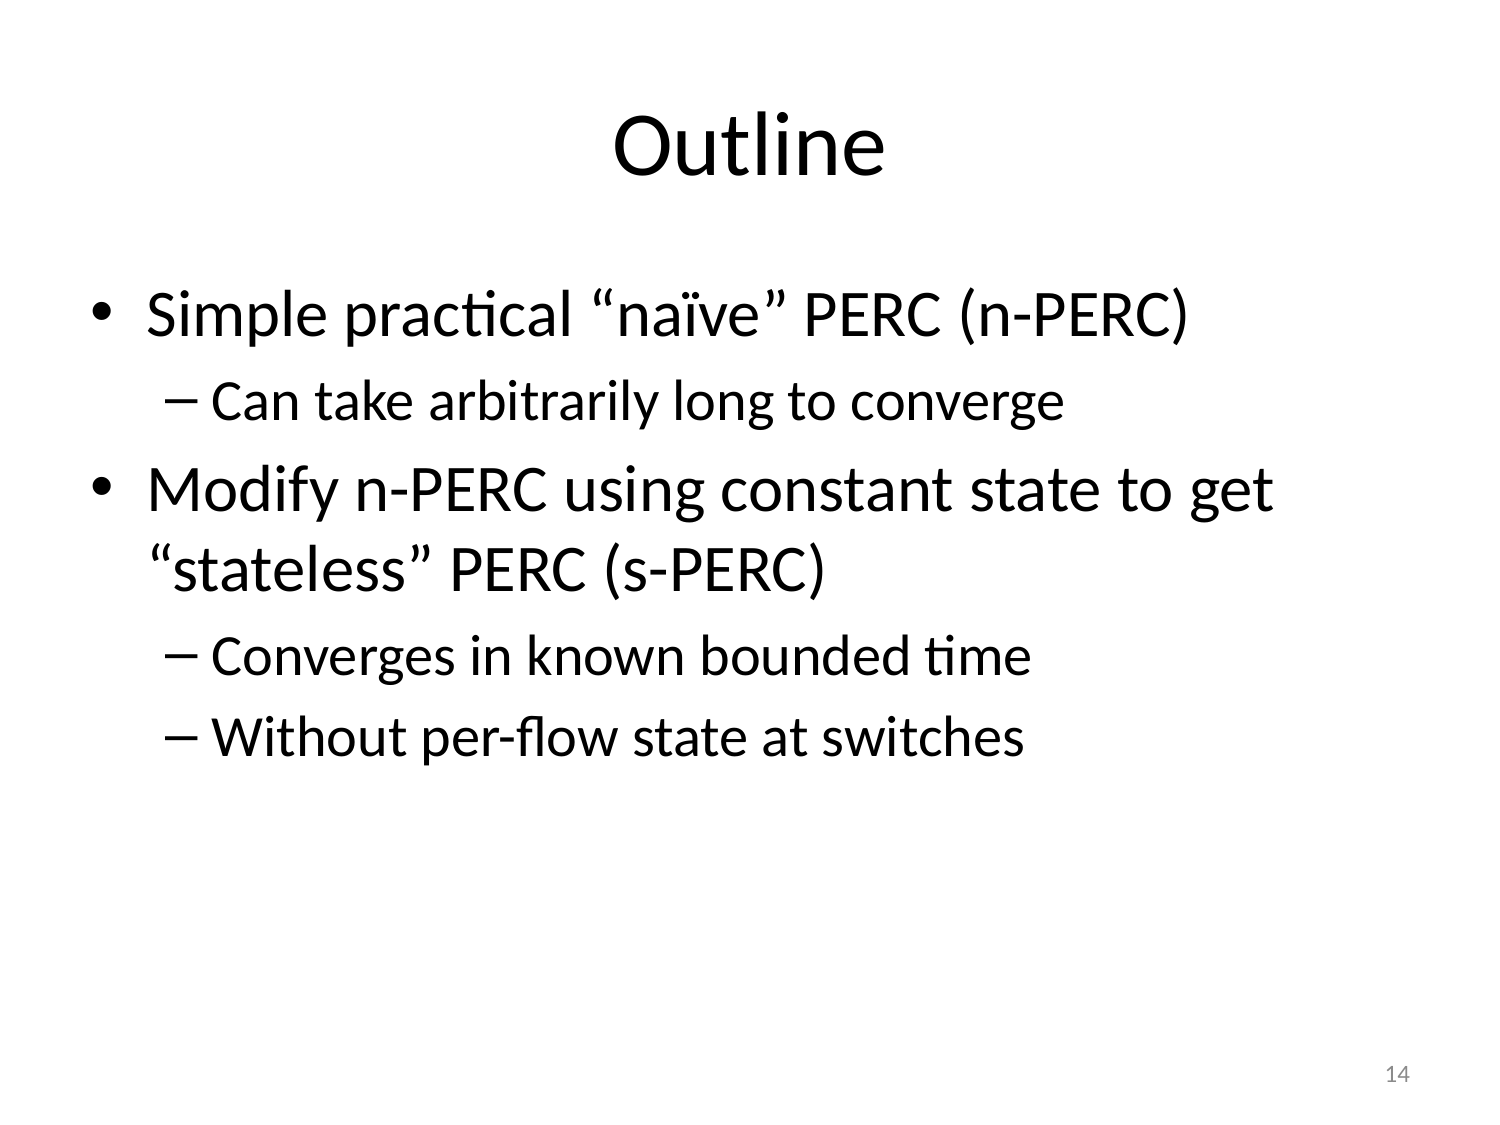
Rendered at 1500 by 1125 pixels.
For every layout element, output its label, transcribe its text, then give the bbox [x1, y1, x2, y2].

list Simple practical “naïve” PERC (n-PERC) Can take arbitrarily long to converge Modify n-PERC using constant state to get “stateless” PERC (s-PERC) Converges in known bounded time Without per-flow state at switches [75, 262, 1425, 1005]
slide_number 14 [1074, 1042, 1425, 1103]
title Outline [75, 45, 1425, 233]
